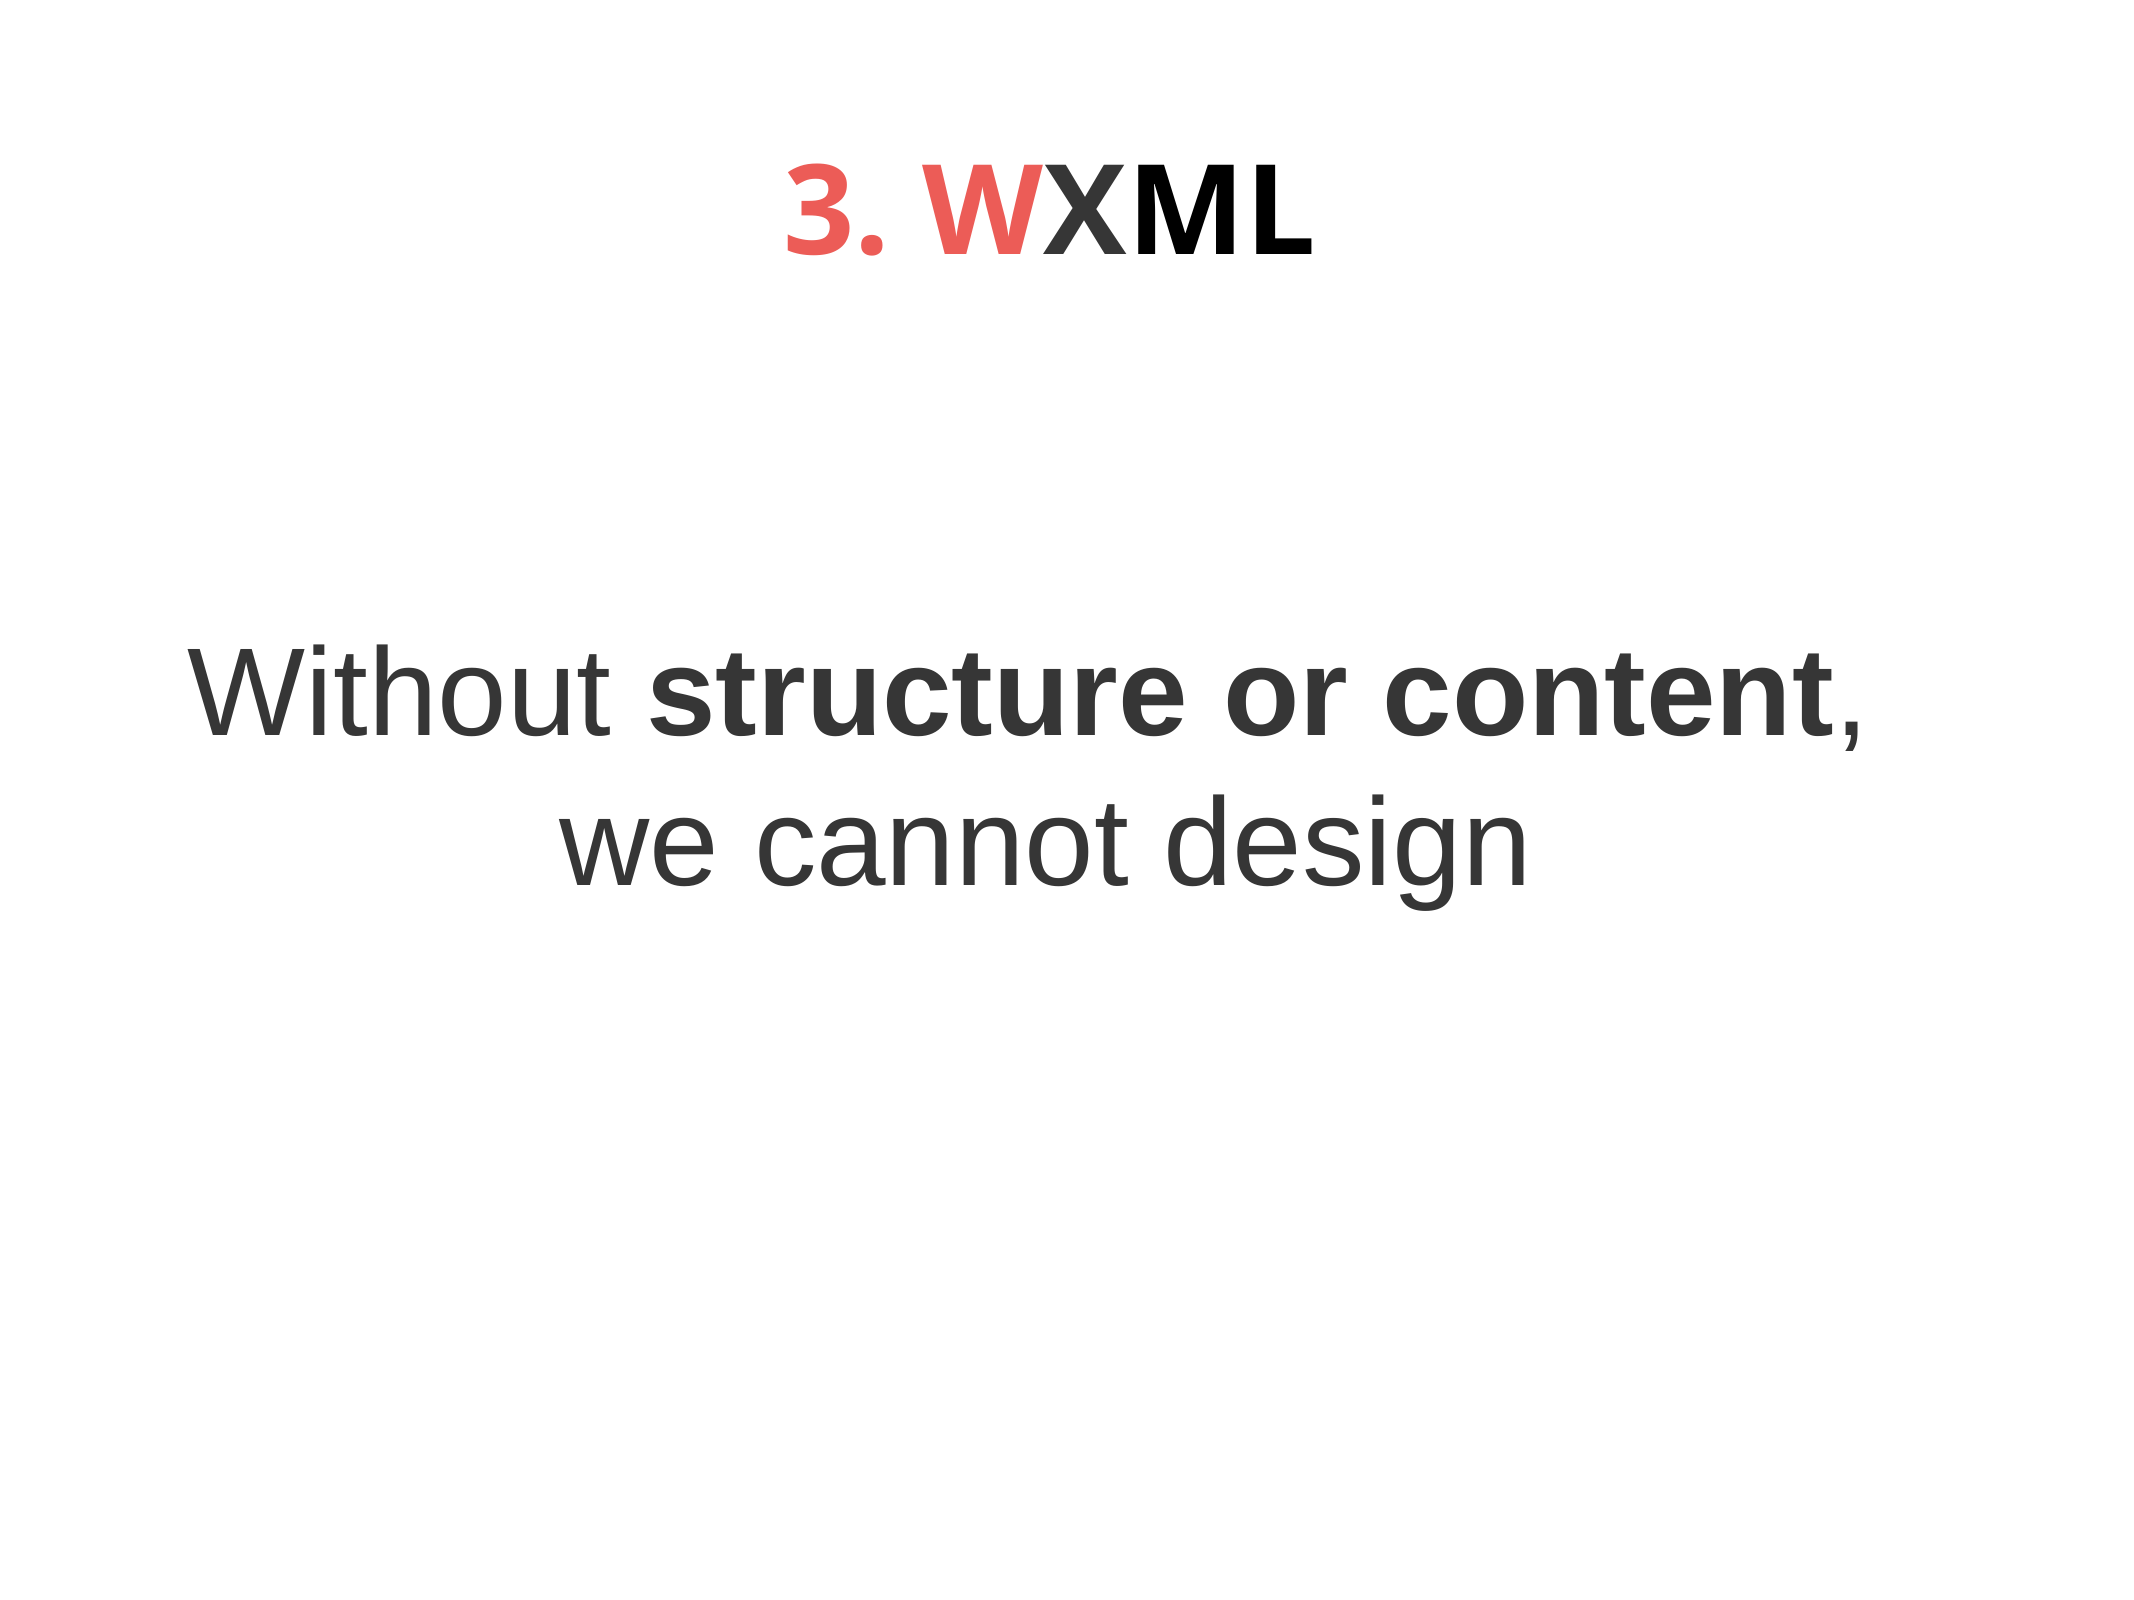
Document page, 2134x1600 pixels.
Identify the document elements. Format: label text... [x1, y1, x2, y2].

text_box Without structure or content, we cannot design [181, 604, 1910, 917]
text_box 3. WXML [776, 122, 1323, 286]
